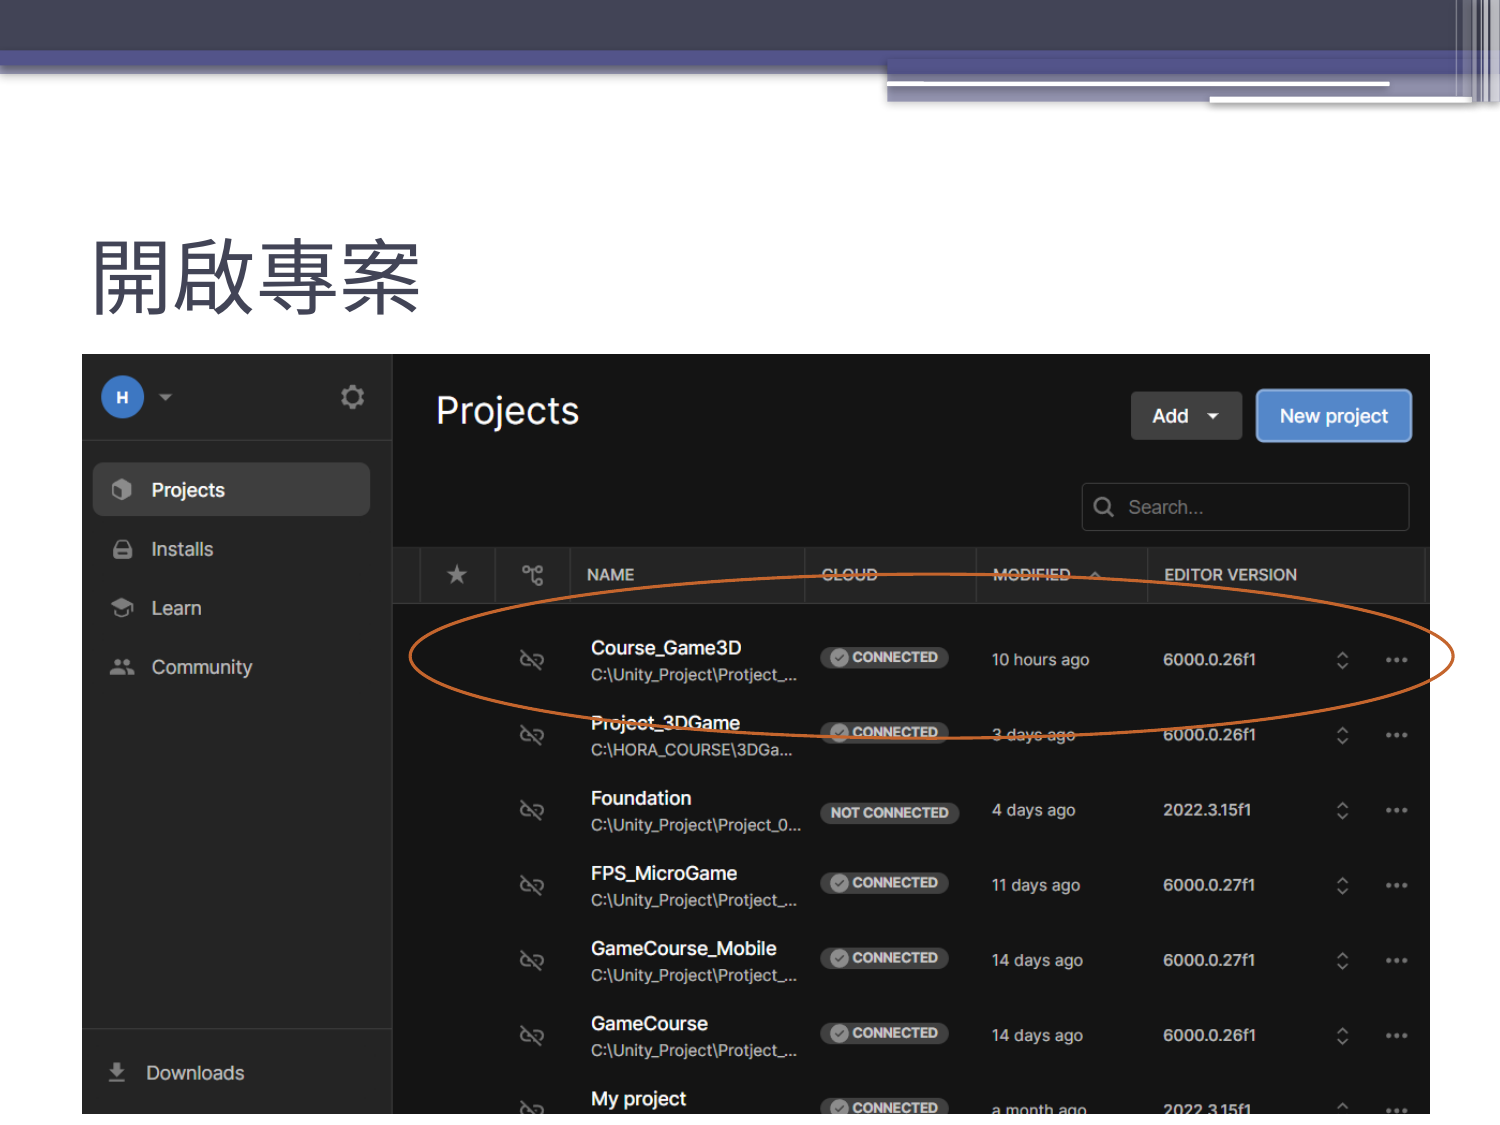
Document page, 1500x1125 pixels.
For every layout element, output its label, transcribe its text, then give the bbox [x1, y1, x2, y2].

text_box [1436, 633, 1455, 679]
title 開啟專案 [75, 187, 1425, 358]
picture [81, 354, 1430, 1114]
